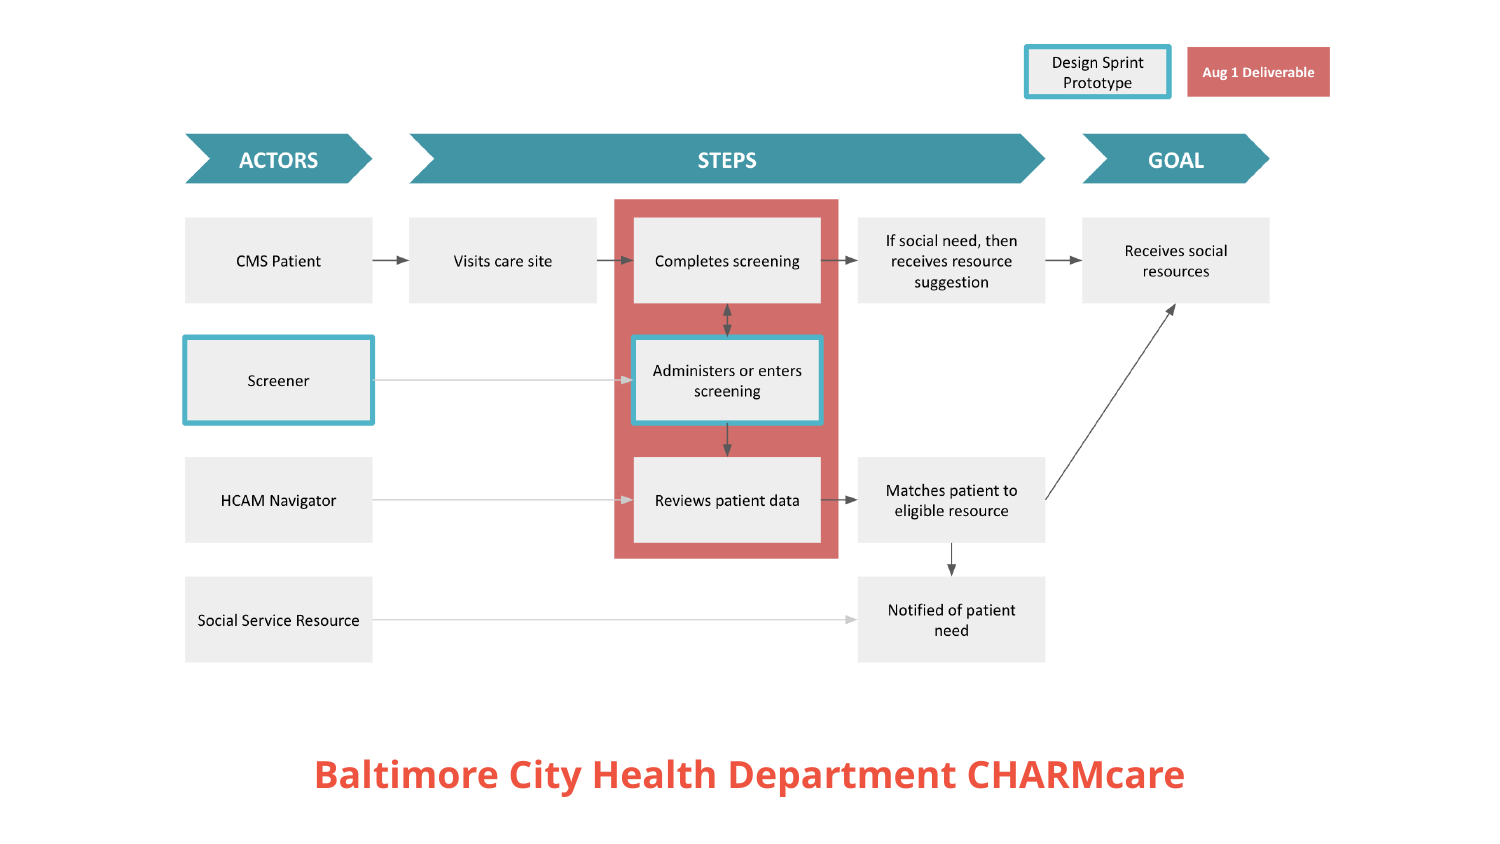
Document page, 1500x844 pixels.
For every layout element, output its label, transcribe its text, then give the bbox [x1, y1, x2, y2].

picture [164, 12, 1336, 668]
subtitle Baltimore City Health Department CHARMcare [149, 682, 1351, 811]
